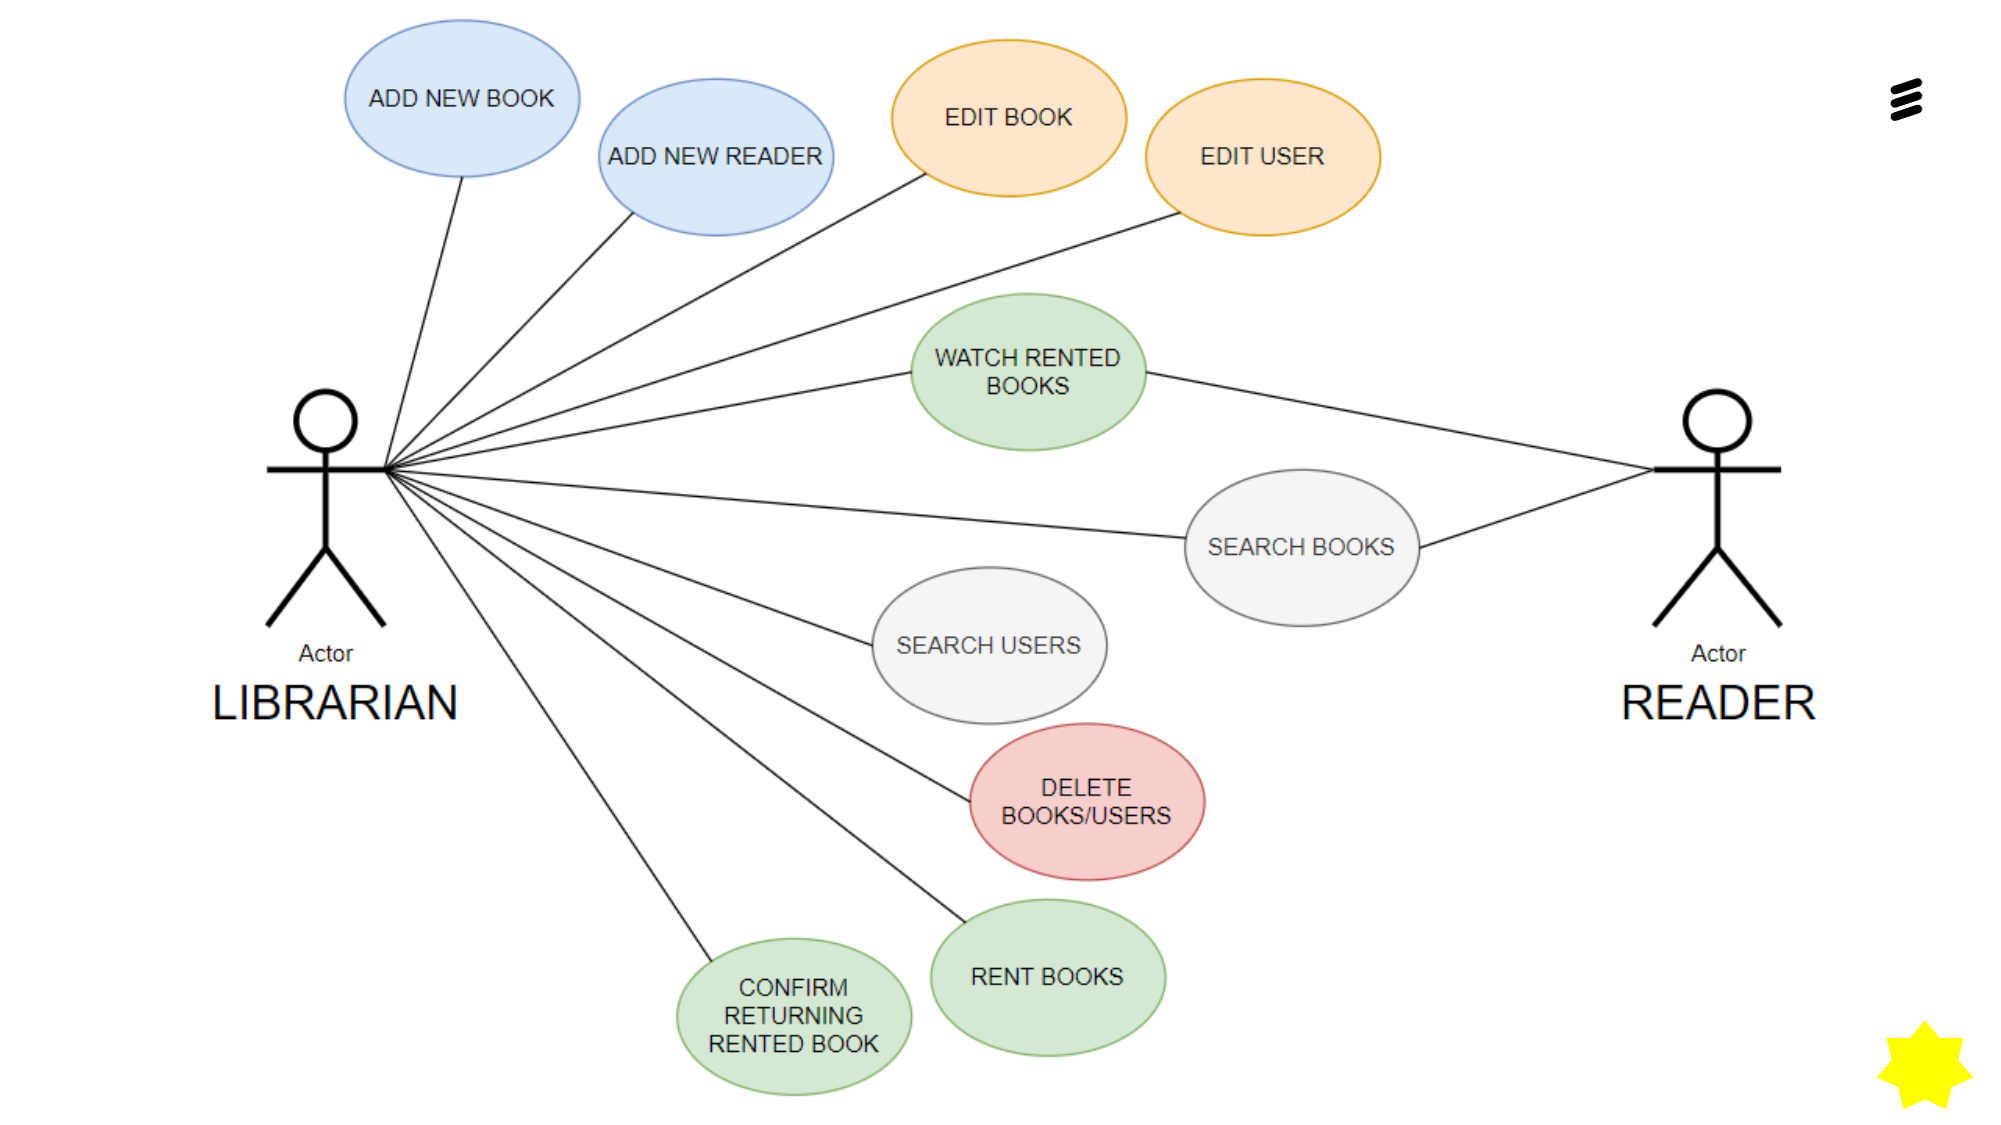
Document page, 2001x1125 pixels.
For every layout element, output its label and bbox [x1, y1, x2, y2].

picture [128, 10, 1946, 1115]
text_box [1876, 1020, 1973, 1110]
